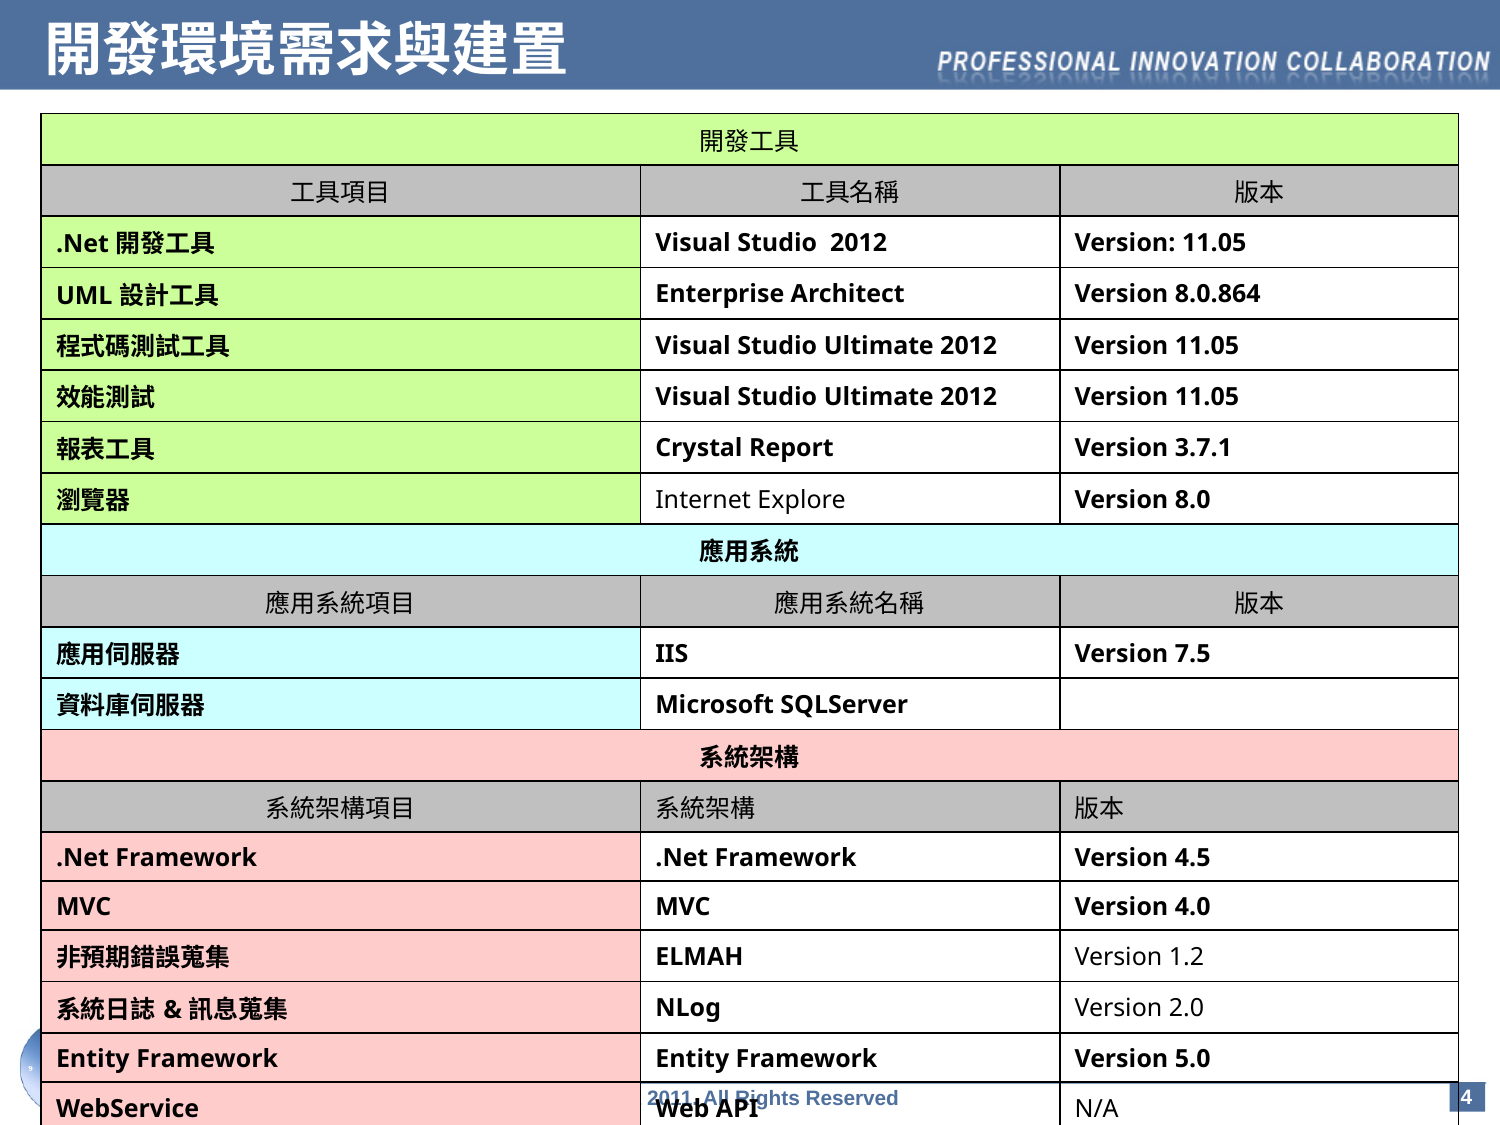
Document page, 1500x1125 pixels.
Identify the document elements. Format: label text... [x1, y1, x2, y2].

table_cell Version 2.0 [1061, 982, 1458, 1032]
table_cell 系統架構項目 [42, 782, 640, 831]
table_cell Web API [641, 1083, 1059, 1125]
table_cell Version 8.0.864 [1061, 268, 1458, 318]
table_cell Entity Framework [641, 1034, 1059, 1081]
table_cell 版本 [1061, 576, 1458, 626]
table_cell IIS [641, 628, 1059, 677]
table_cell Version 11.05 [1061, 320, 1458, 369]
table_cell Version 3.7.1 [1061, 422, 1458, 472]
table_cell 工具名稱 [641, 166, 1059, 215]
table_cell Entity Framework [42, 1034, 640, 1081]
table_cell 系統架構 [42, 730, 1458, 780]
table_cell Version 5.0 [1061, 1034, 1458, 1081]
table_cell Visual Studio 2012 [641, 217, 1059, 267]
table_cell Version 4.5 [1061, 833, 1458, 880]
table_cell 應用系統名稱 [641, 576, 1059, 626]
table_header 開發工具 [42, 114, 1458, 164]
table_cell 系統日誌&訊息蒐集 [42, 982, 640, 1032]
table_cell [1061, 679, 1458, 729]
text_box 開發環境需求與建置 [29, 4, 632, 90]
table_cell Version: 11.05 [1061, 217, 1458, 267]
table_cell Internet Explore [641, 474, 1059, 523]
table_cell Version 7.5 [1061, 628, 1458, 677]
table_cell 瀏覽器 [42, 474, 640, 523]
table_cell MVC [641, 882, 1059, 929]
table_cell 非預期錯誤蒐集 [42, 931, 640, 981]
table_cell Enterprise Architect [641, 268, 1059, 318]
table_cell UML設計工具 [42, 268, 640, 318]
table_cell Visual Studio Ultimate 2012 [641, 320, 1059, 369]
table_cell Visual Studio Ultimate 2012 [641, 371, 1059, 421]
table_cell Version 4.0 [1061, 882, 1458, 929]
table_cell Version 8.0 [1061, 474, 1458, 523]
picture [0, 0, 1500, 1125]
table_cell MVC [42, 882, 640, 929]
table_cell Crystal Report [641, 422, 1059, 472]
table_cell ELMAH [641, 931, 1059, 981]
table_cell Microsoft SQLServer [641, 679, 1059, 729]
table_cell 工具項目 [42, 166, 640, 215]
table_cell WebService [42, 1083, 640, 1125]
table_cell 系統架構 [641, 782, 1059, 831]
table_cell .Net Framework [641, 833, 1059, 880]
table_cell NLog [641, 982, 1059, 1032]
table_cell 版本 [1061, 782, 1458, 831]
table_cell 程式碼測試工具 [42, 320, 640, 369]
table_cell .Net開發工具 [42, 217, 640, 267]
table_cell 資料庫伺服器 [42, 679, 640, 729]
table_cell N/A [1061, 1083, 1458, 1125]
table_cell 應用系統 [42, 525, 1458, 575]
table_cell Version 11.05 [1061, 371, 1458, 421]
table_cell 應用系統項目 [42, 576, 640, 626]
table_cell Version 1.2 [1061, 931, 1458, 981]
table_cell 應用伺服器 [42, 628, 640, 677]
table_cell 效能測試 [42, 371, 640, 421]
table_cell .Net Framework [42, 833, 640, 880]
table_cell 版本 [1061, 166, 1458, 215]
table_cell 報表工具 [42, 422, 640, 472]
